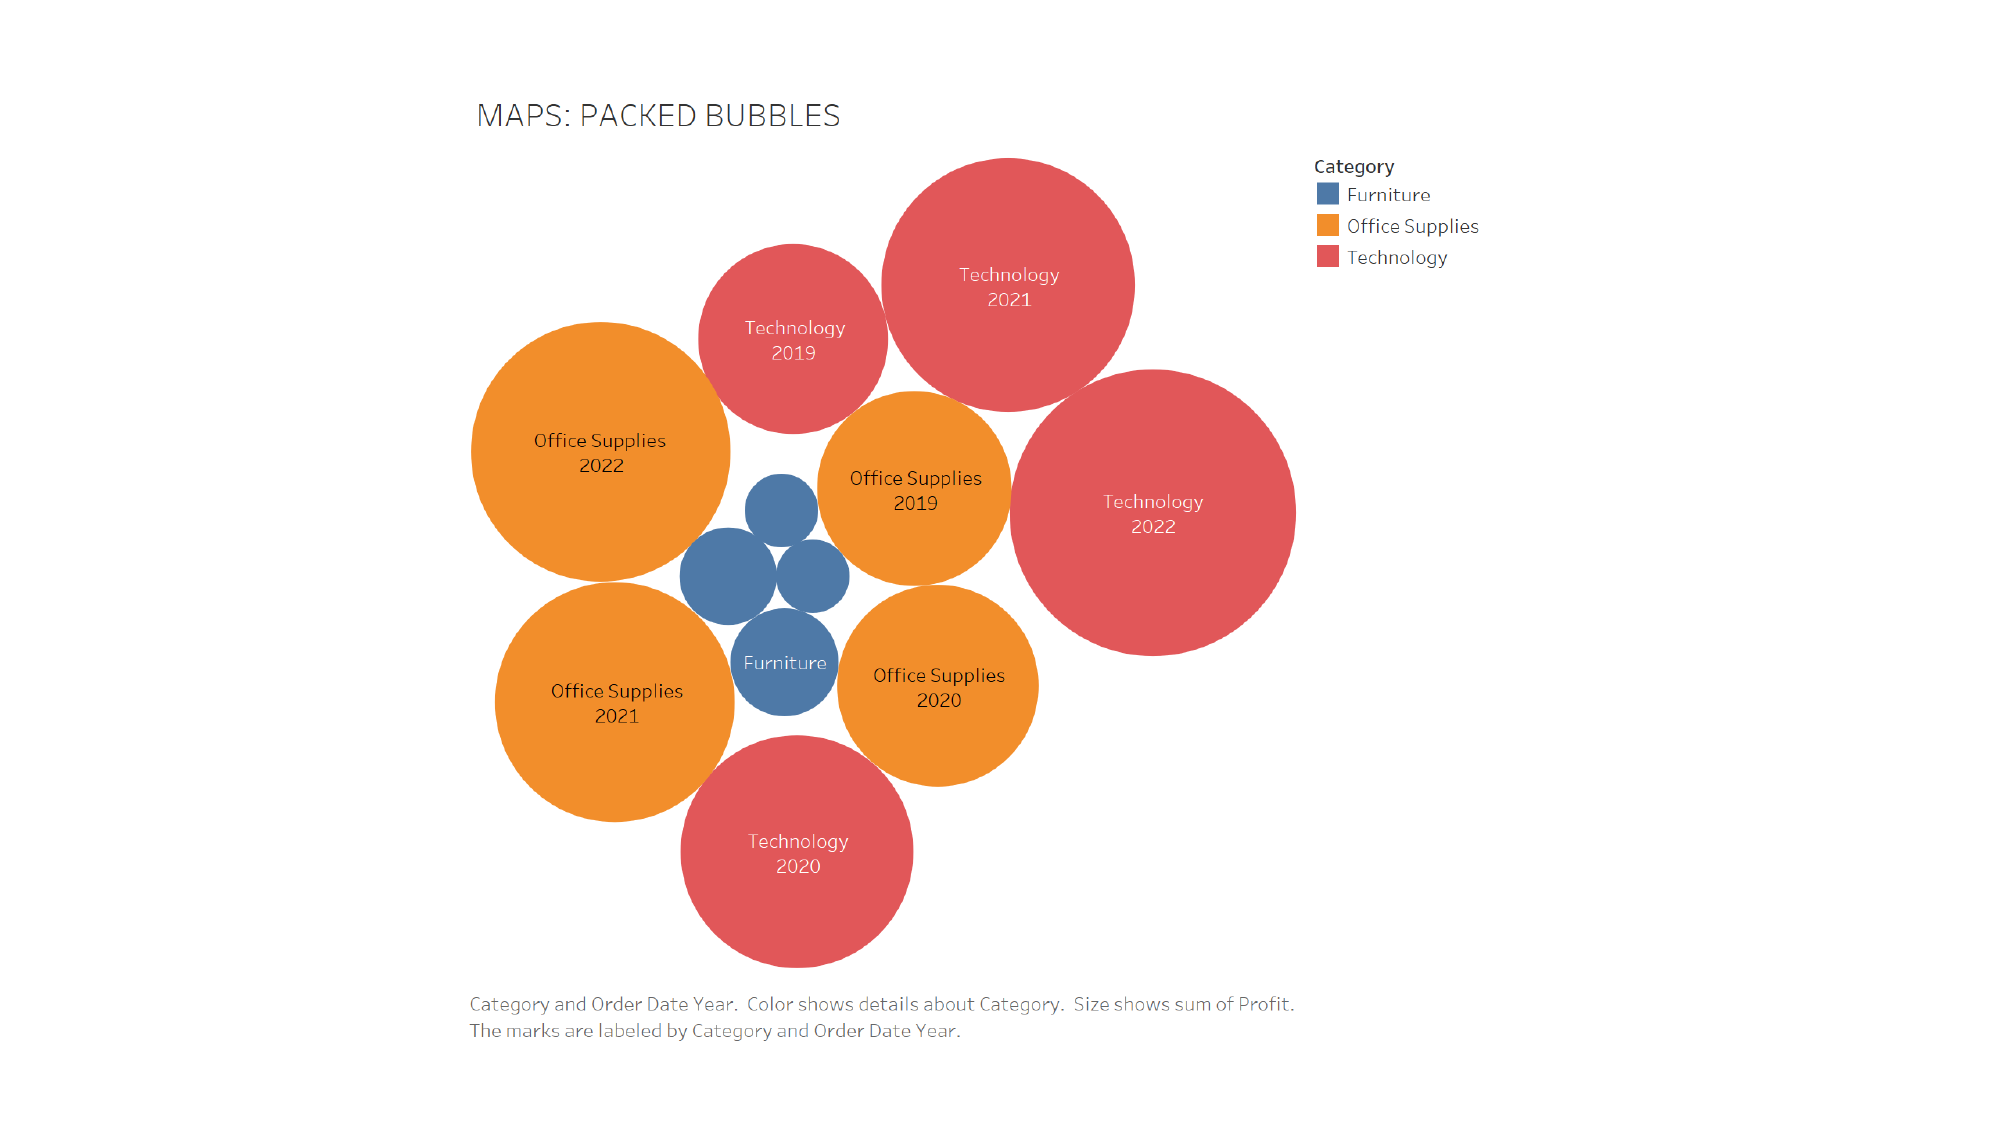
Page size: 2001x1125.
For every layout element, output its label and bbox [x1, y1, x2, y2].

picture [469, 82, 1531, 1043]
